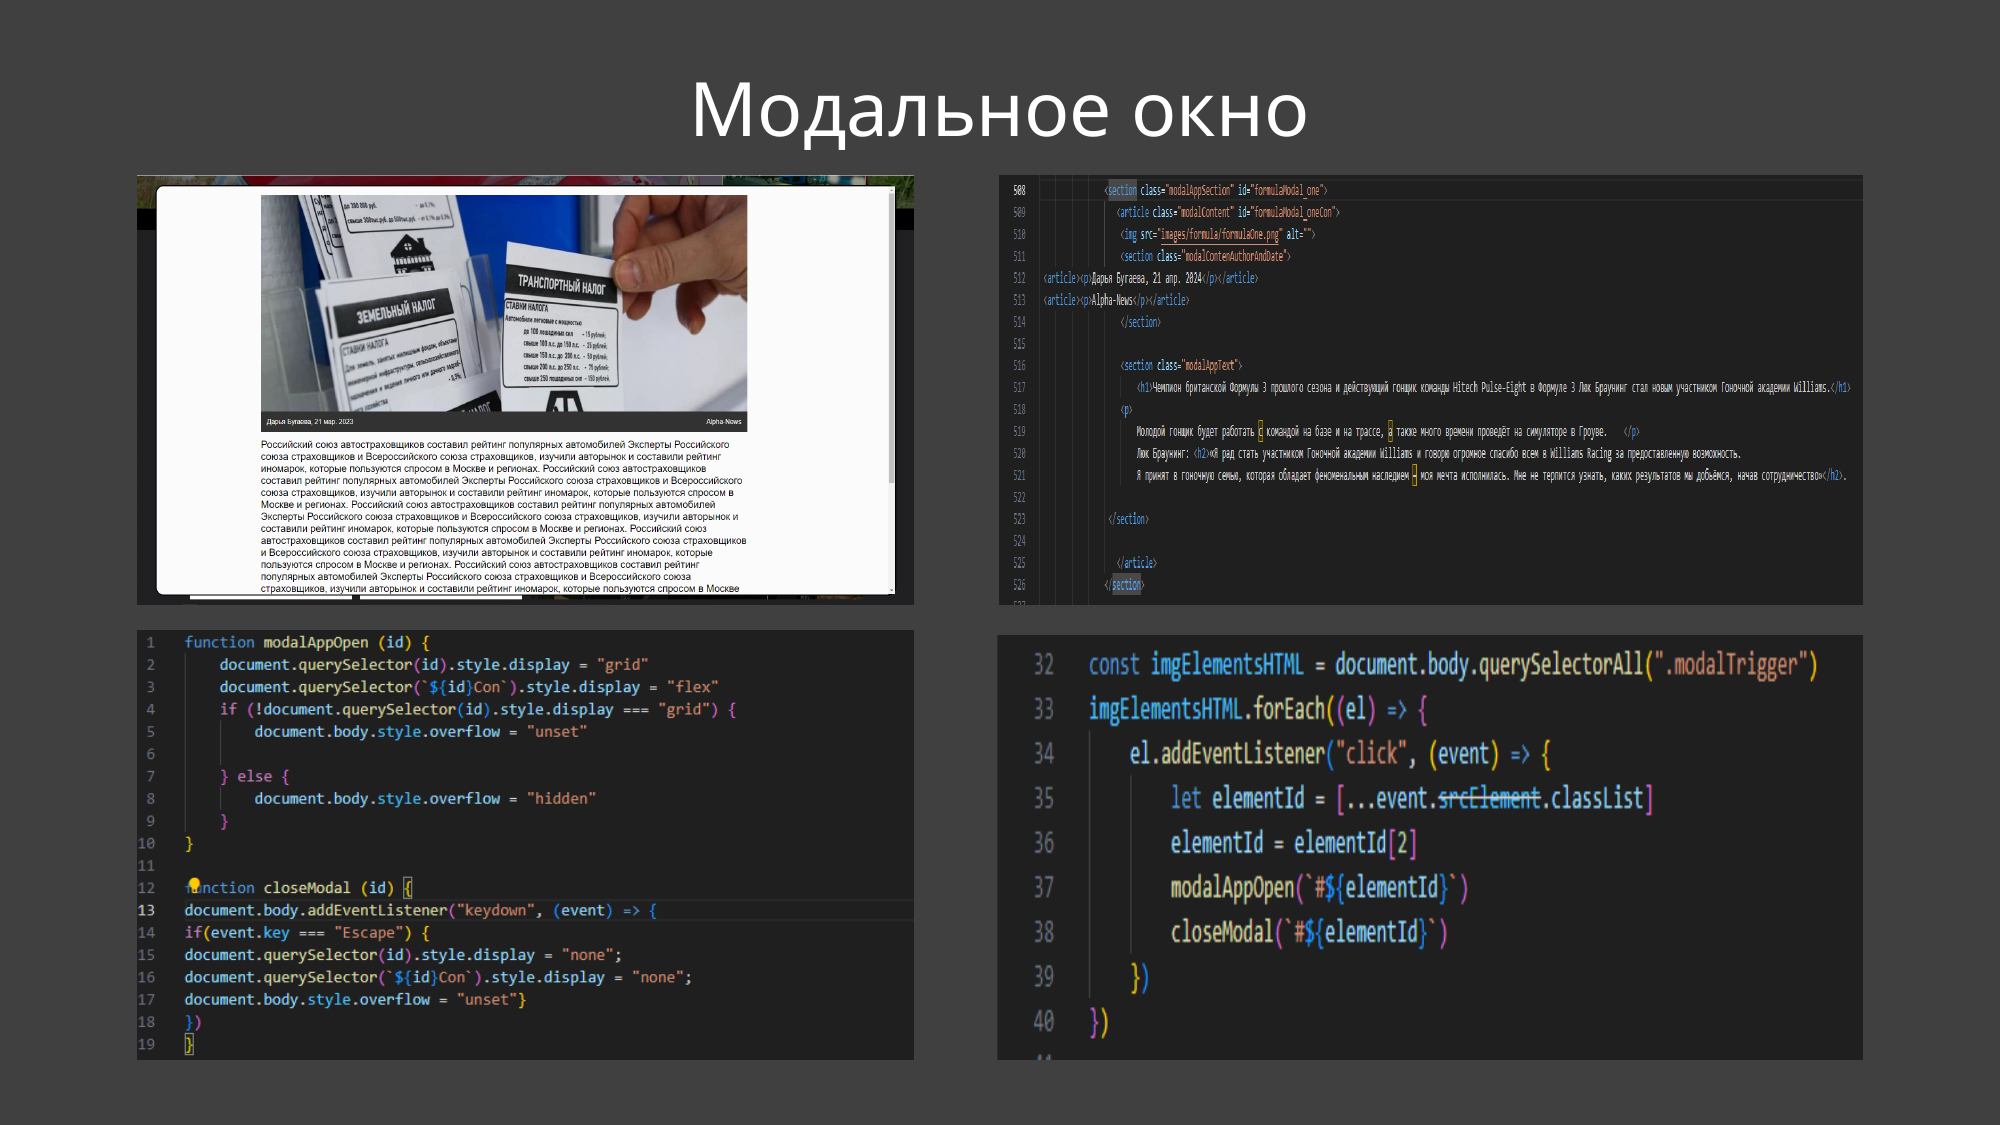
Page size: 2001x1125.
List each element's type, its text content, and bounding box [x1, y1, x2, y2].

picture [137, 630, 914, 1060]
title Модальное окно [137, 3, 1863, 221]
picture [137, 175, 914, 605]
picture [997, 635, 1863, 1060]
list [999, 175, 1863, 605]
